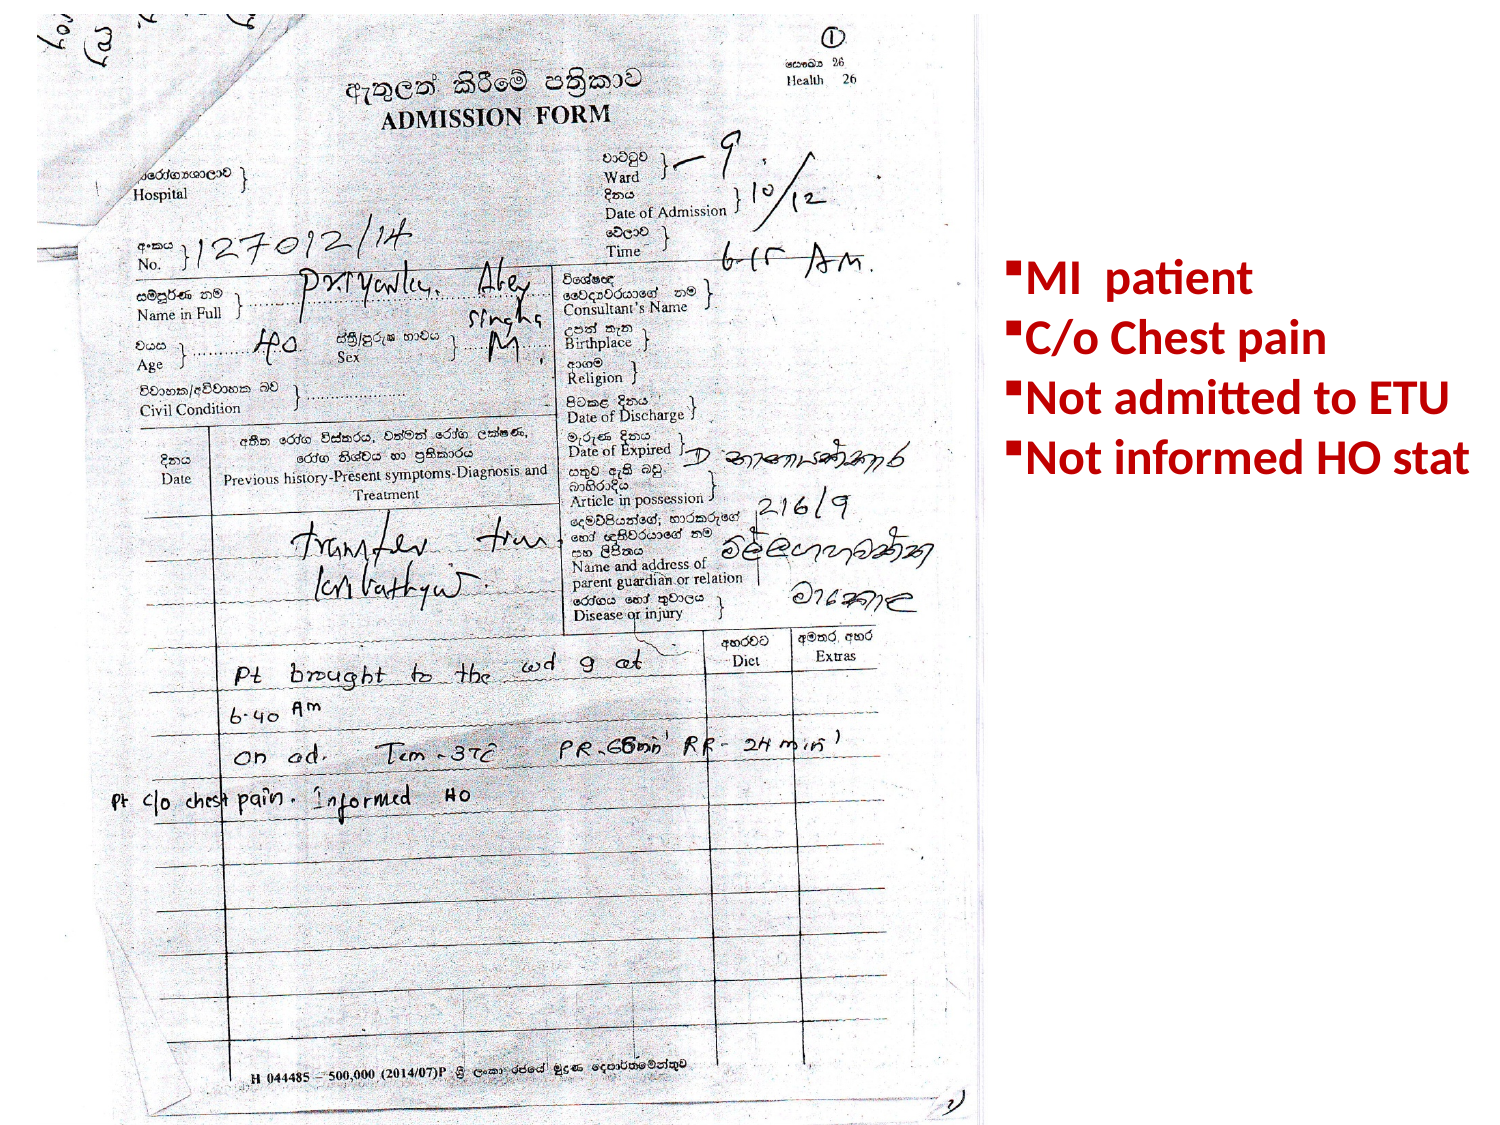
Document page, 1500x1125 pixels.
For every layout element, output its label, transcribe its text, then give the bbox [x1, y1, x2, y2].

text_box MI patient C/o Chest pain Not admitted to ETU Not informed HO stat [991, 237, 1500, 493]
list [37, 13, 988, 1125]
